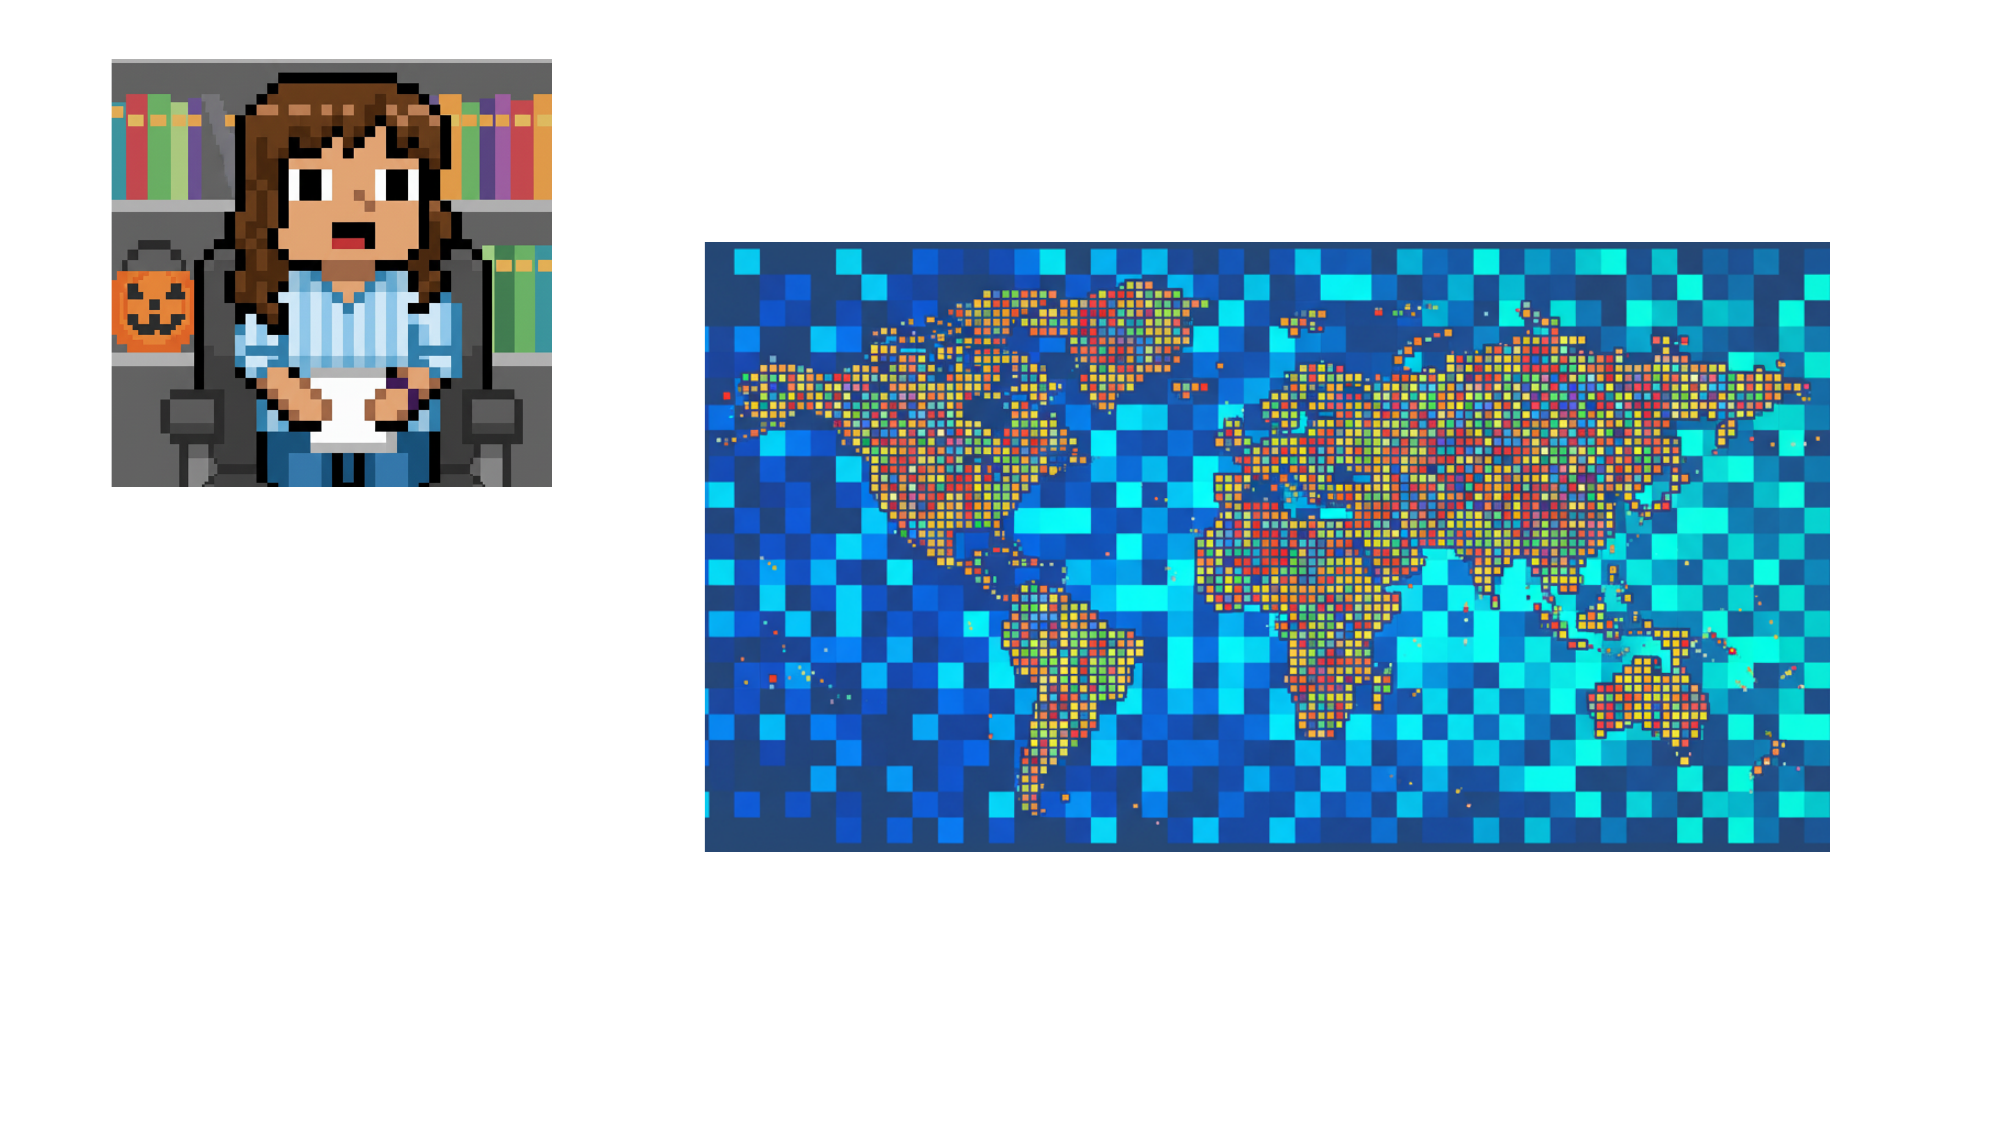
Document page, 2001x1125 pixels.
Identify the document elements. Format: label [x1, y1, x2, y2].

picture [704, 241, 1831, 853]
list [111, 59, 553, 487]
